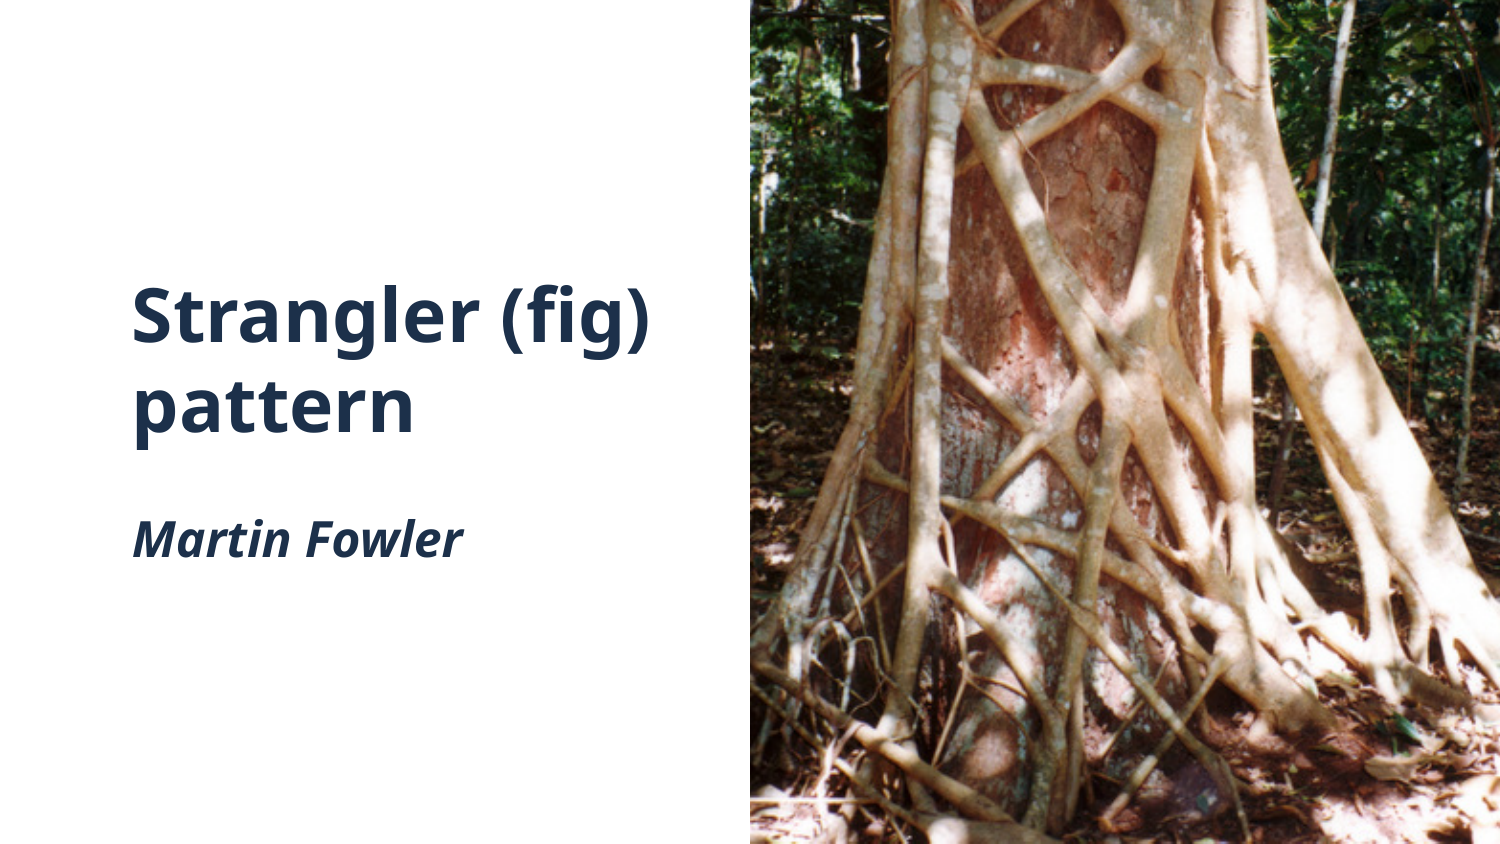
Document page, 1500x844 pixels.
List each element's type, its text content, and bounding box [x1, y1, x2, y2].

title Strangler (fig) pattern Martin Fowler [116, 87, 732, 748]
picture [749, 0, 1500, 844]
